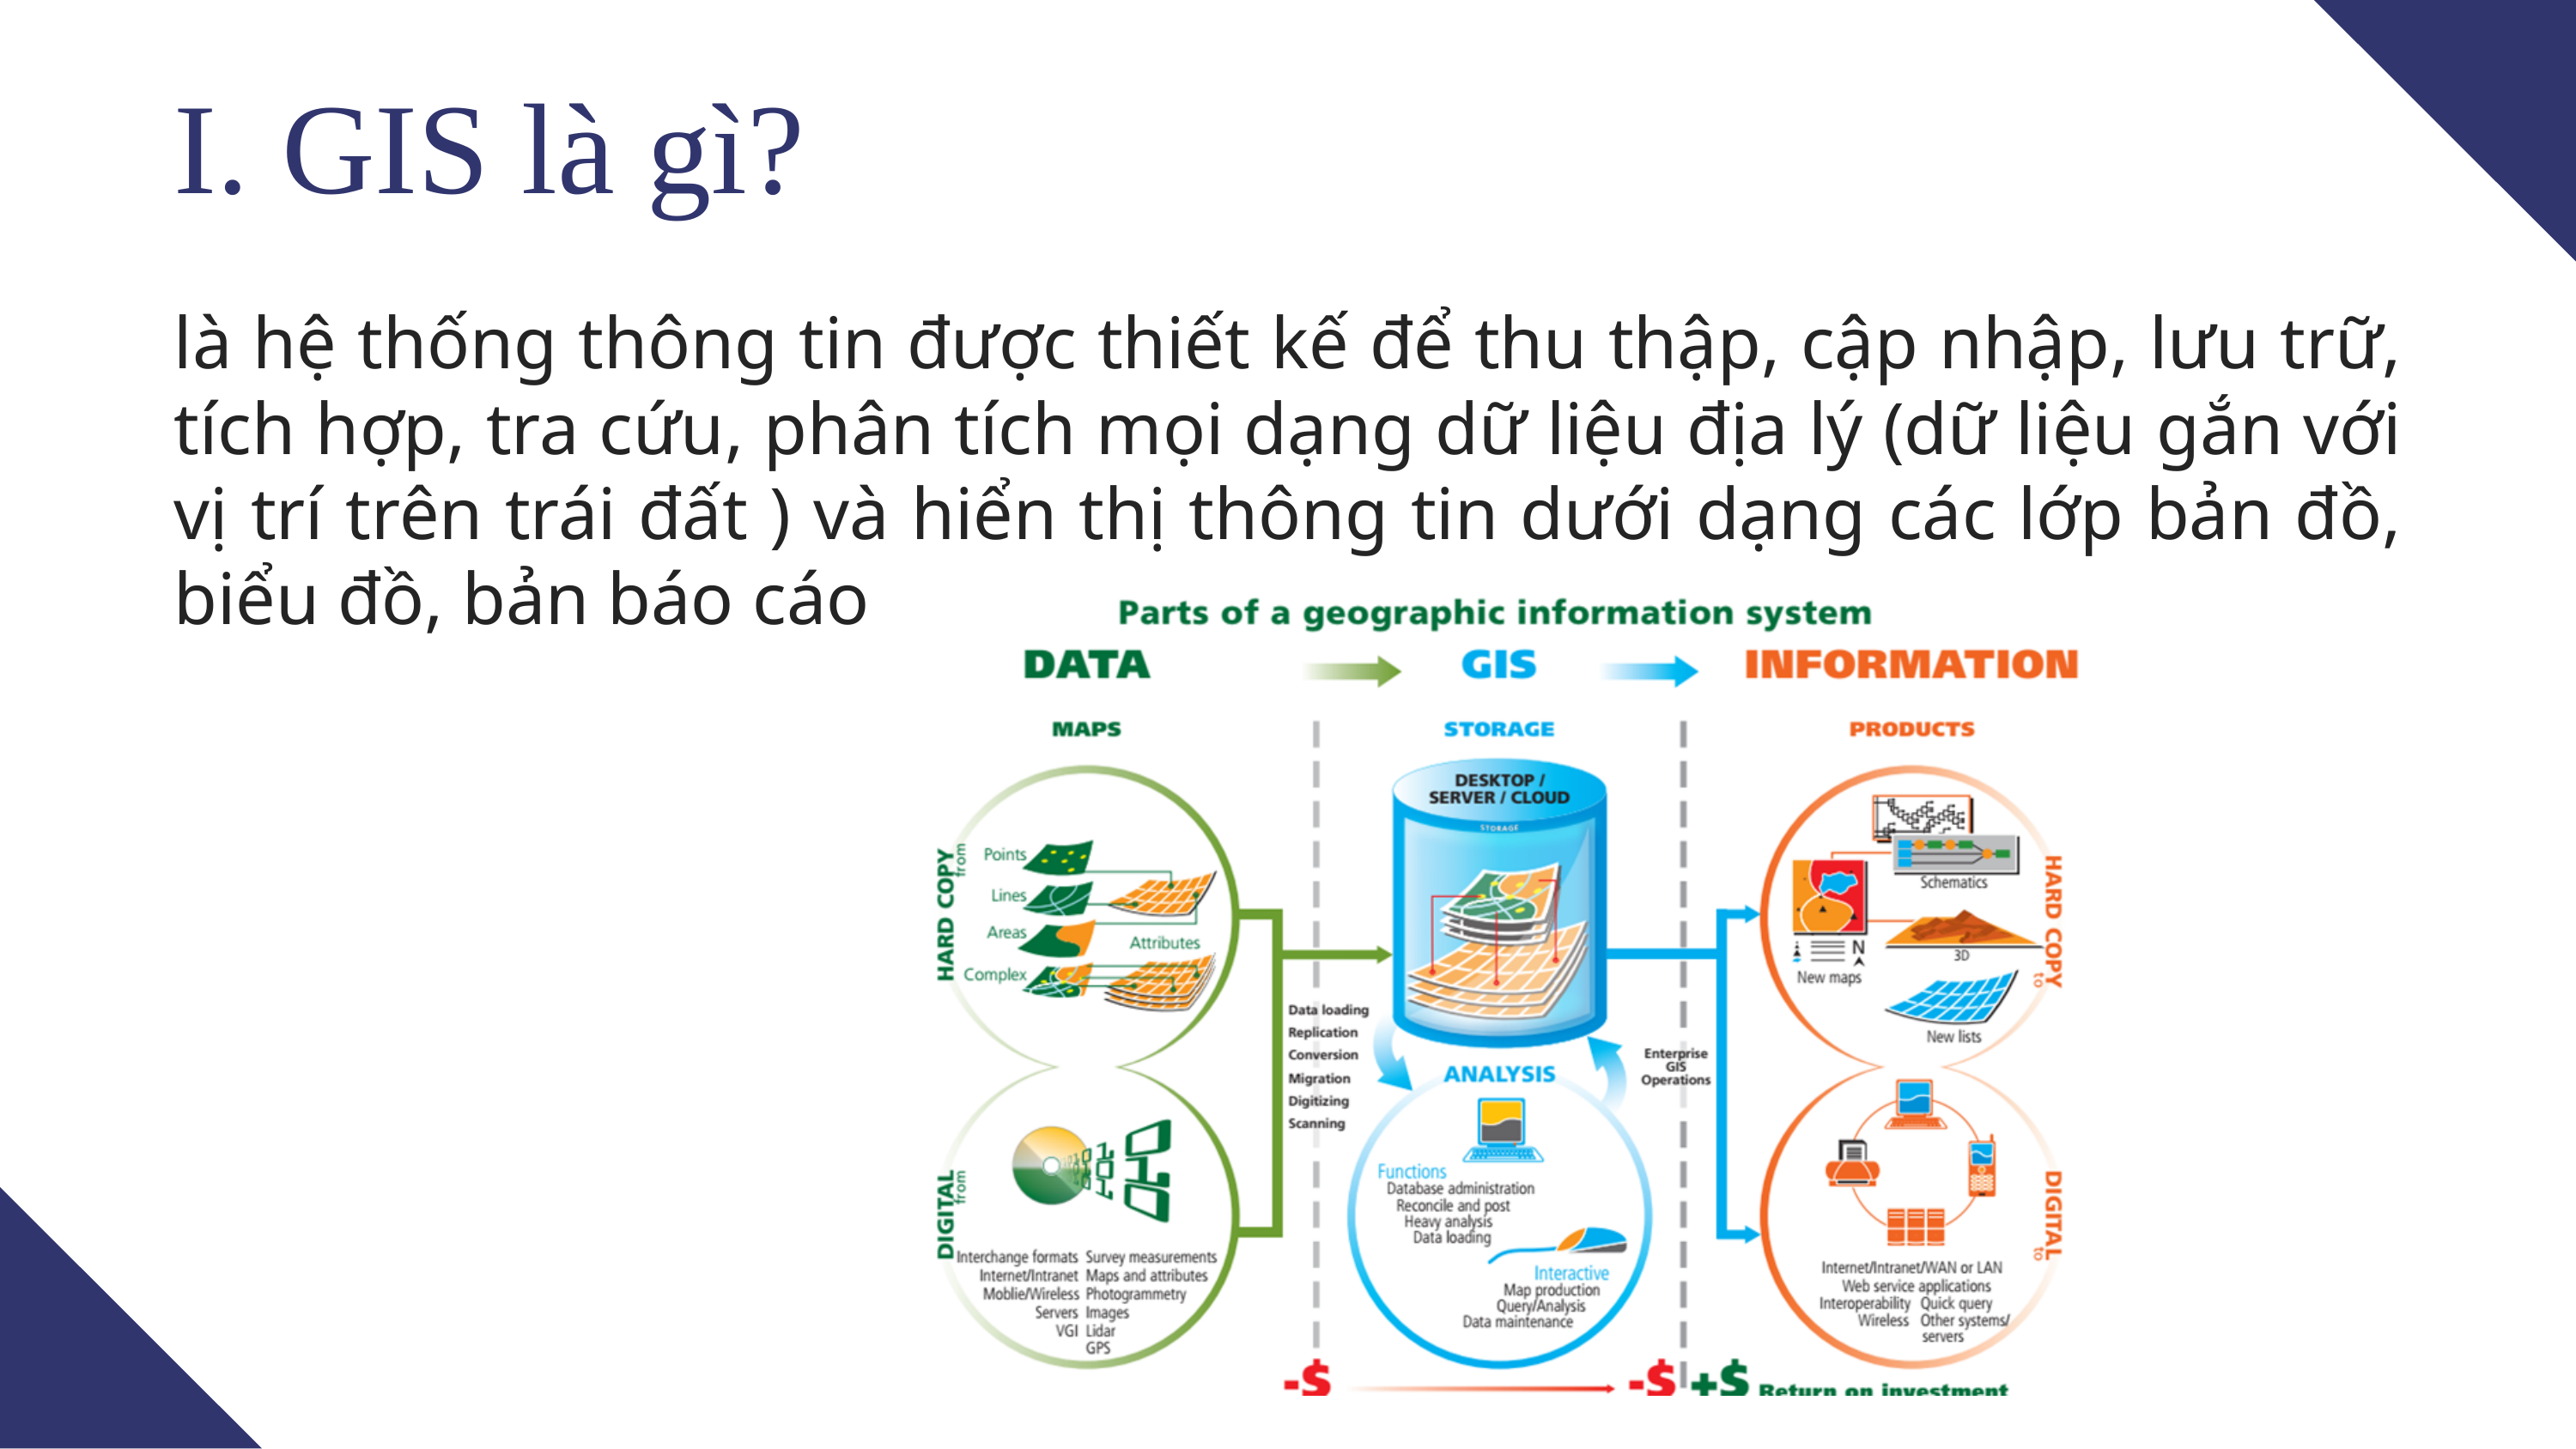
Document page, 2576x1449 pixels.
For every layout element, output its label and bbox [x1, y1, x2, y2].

text_box [2313, 0, 2576, 262]
text_box [0, 1186, 263, 1449]
text_box [173, 79, 2403, 645]
text_box [913, 654, 2088, 1396]
